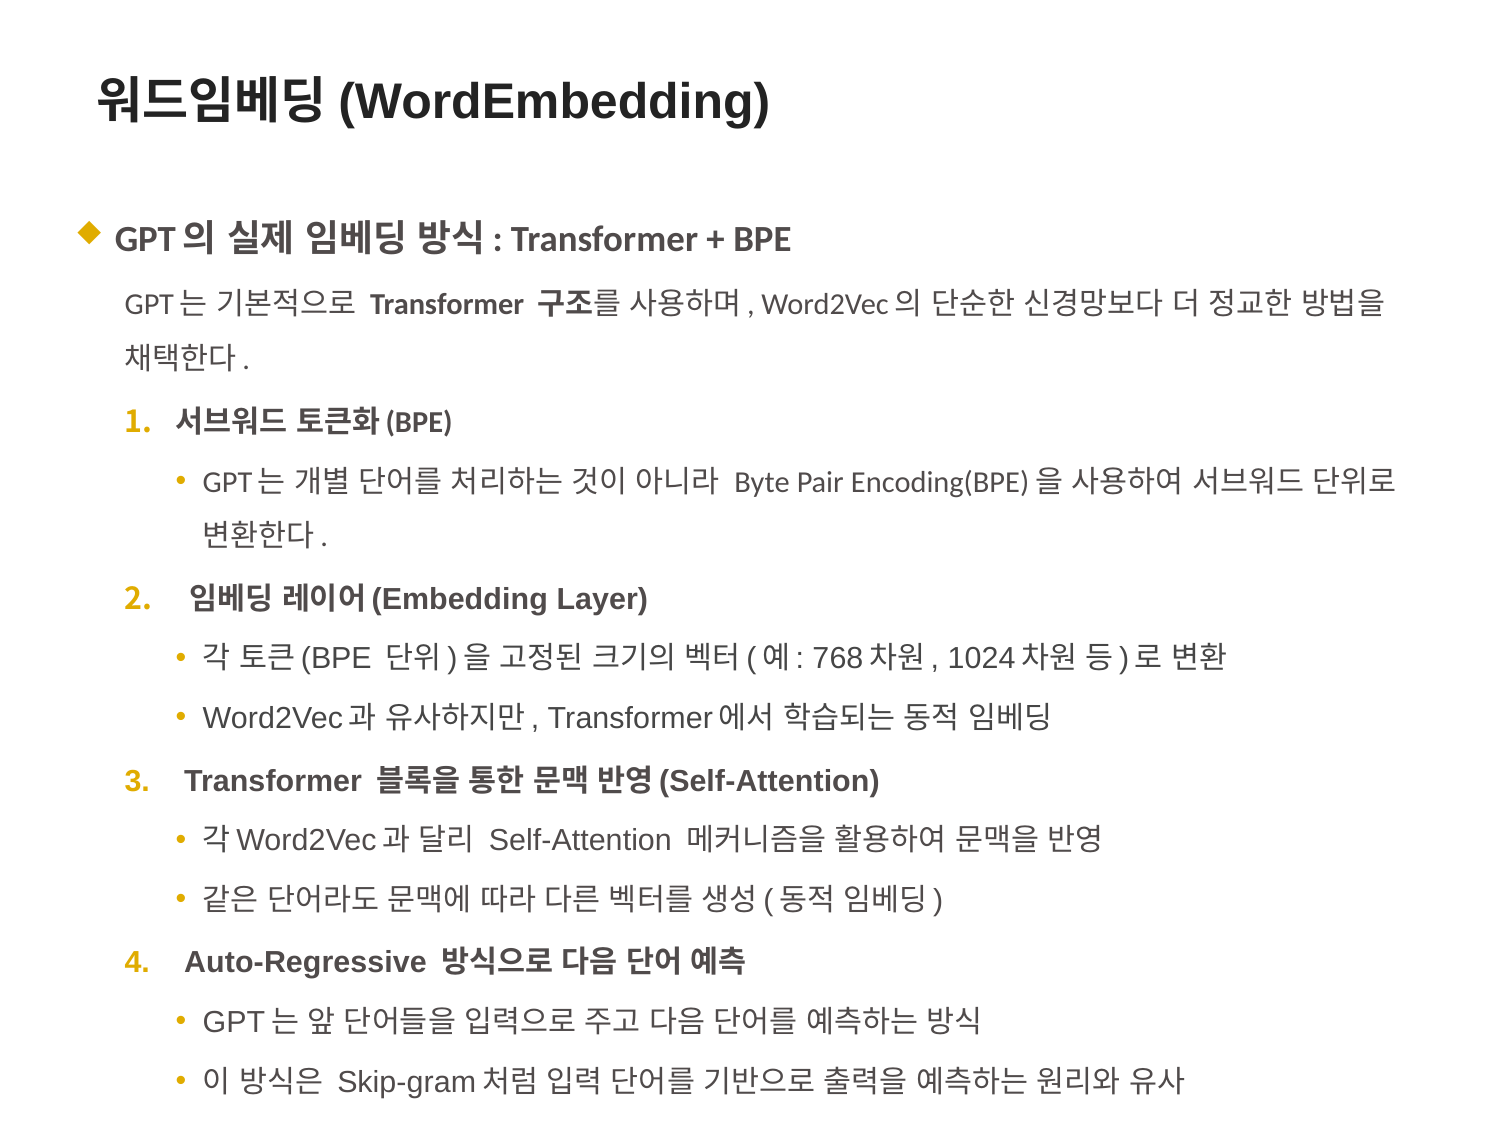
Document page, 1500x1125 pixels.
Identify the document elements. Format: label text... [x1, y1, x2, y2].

list GPT의 실제 임베딩 방식: Transformer + BPE GPT는 기본적으로 Transformer 구조를 사용하며, Word2Vec의 단순한 신경망보다 더 정교한 방법을 채택한다. 서브워드 토큰화(BPE) GPT는 개별 단어를 처리하는 것이 아니라 Byte Pair Encoding(BPE)을 사용하여 서브워드 단위로 변환한다. 임베딩 레이어(Embedding Layer) 각 토큰(BPE 단위)을 고정된 크기의 벡터(예: 768차원, 1024차원 등)로 변환 Word2Vec과 유사하지만, Transformer에서 학습되는 동적 임베딩 Transformer 블록을 통한 문맥 반영(Self-Attention) 각Word2Vec과 달리 Self-Attention 메커니즘을 활용하여 문맥을 반영 같은 단어라도 문맥에 따라 다른 벡터를 생성(동적 임베딩) Auto-Regressive 방식으로 다음 단어 예측 GPT는 앞 단어들을 입력으로 주고 다음 단어를 예측하는 방식 이 방식은 Skip-gram처럼 입력 단어를 기반으로 출력을 예측하는 원리와 유사 [60, 184, 1488, 1111]
text_box 워드임베딩(WordEmbedding) [81, 61, 1412, 157]
